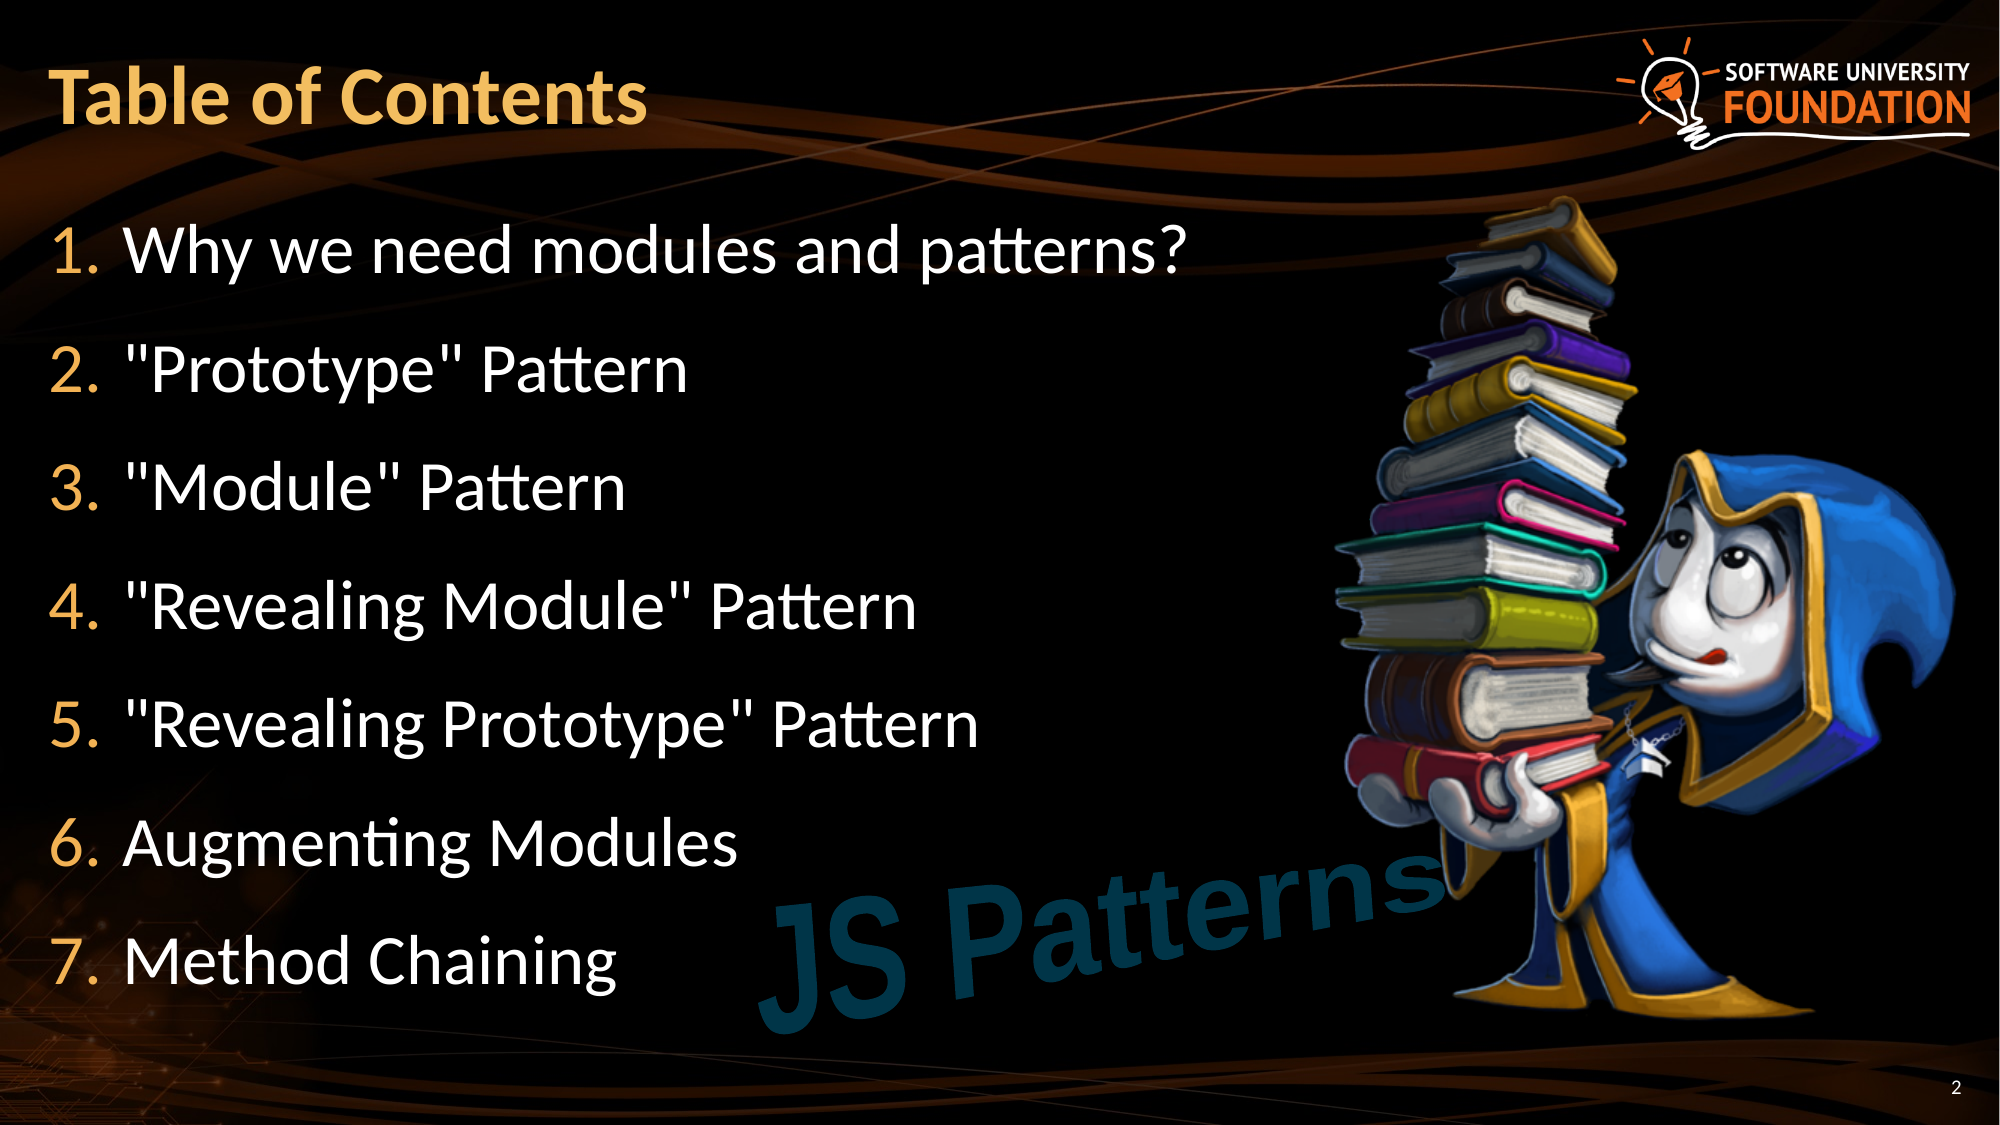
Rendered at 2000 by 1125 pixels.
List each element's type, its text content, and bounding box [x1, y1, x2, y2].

list Why we need modules and patterns? "Prototype" Pattern "Module" Pattern "Revealing Module" Pattern "Revealing Prototype" Pattern Augmenting Modules Method Chaining [31, 189, 1968, 1103]
picture [0, 0, 2000, 1125]
title Table of Contents [30, 6, 1602, 189]
